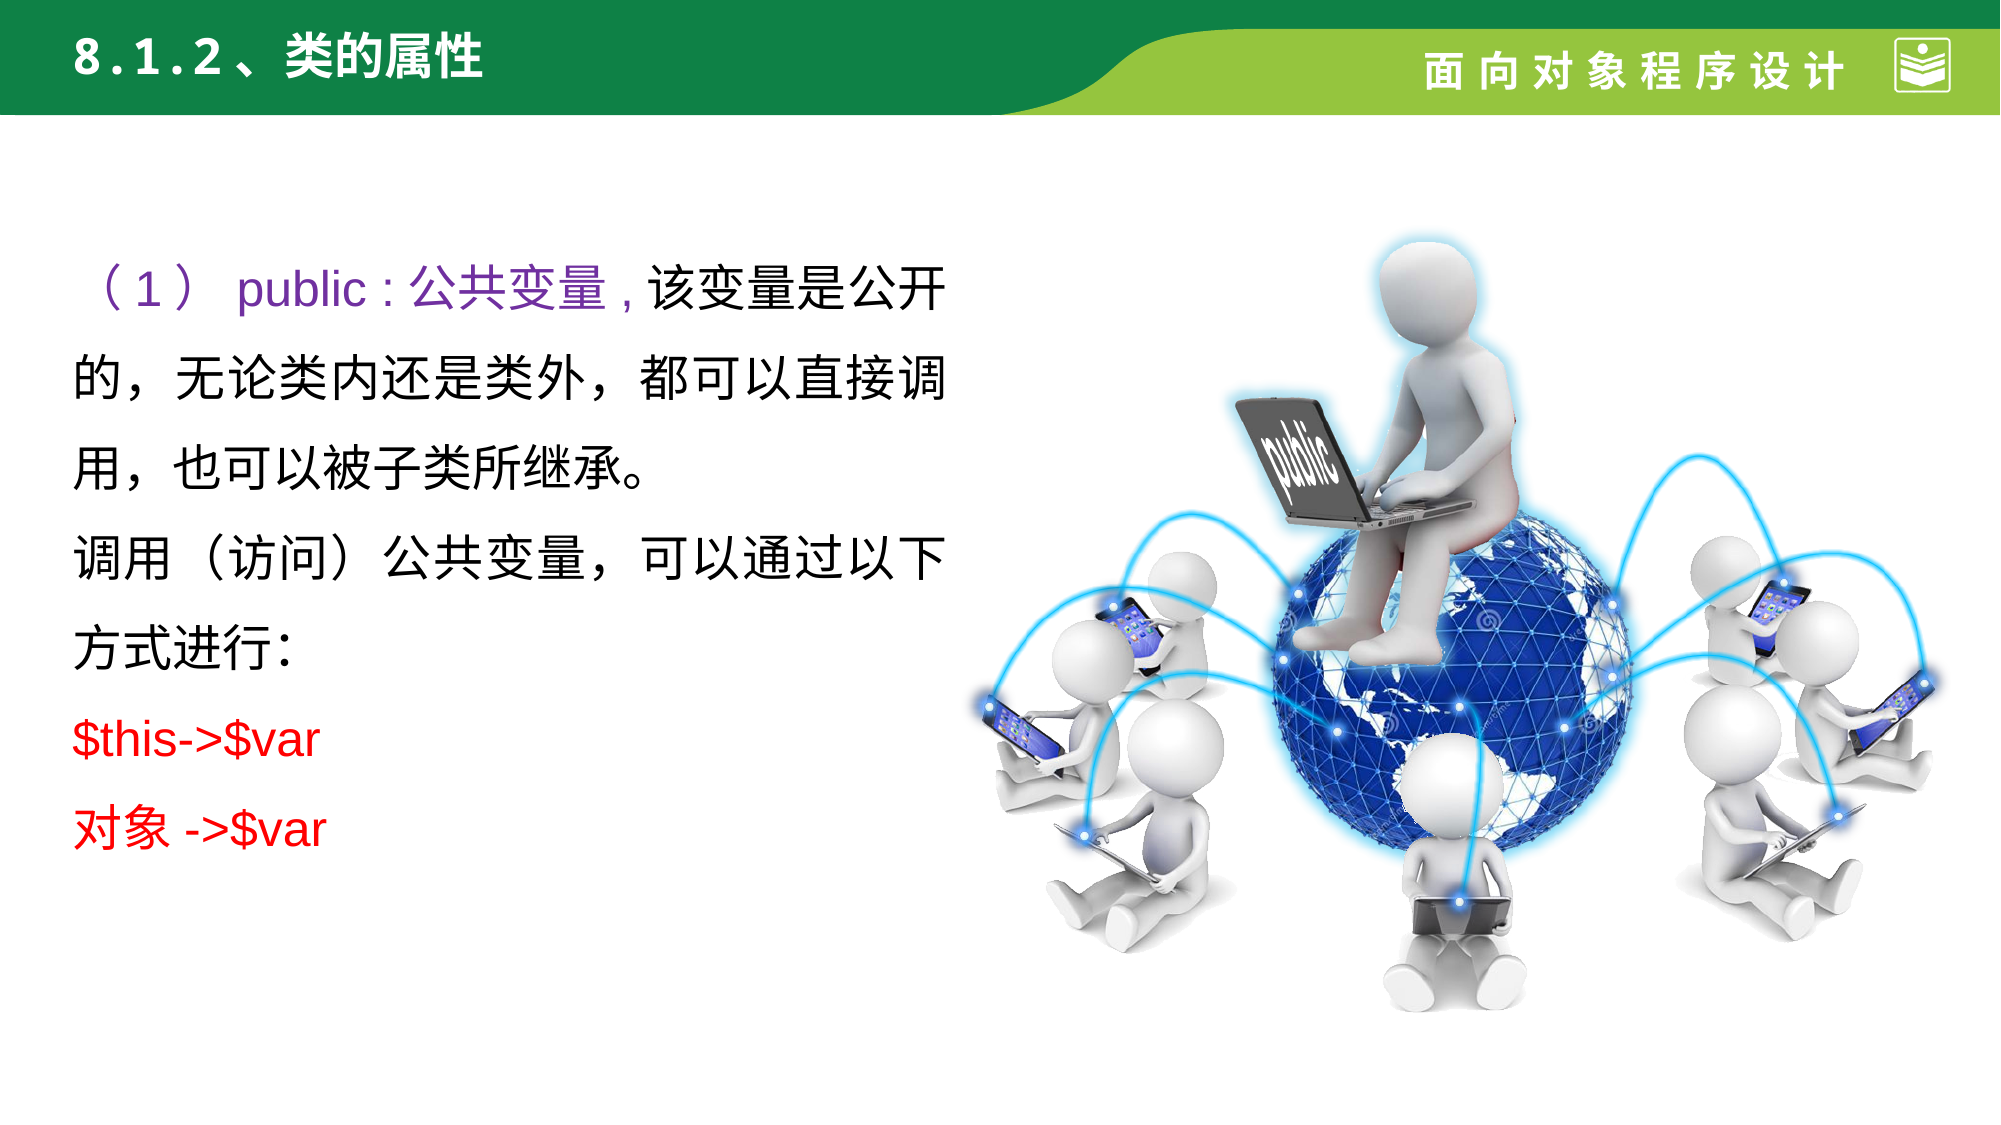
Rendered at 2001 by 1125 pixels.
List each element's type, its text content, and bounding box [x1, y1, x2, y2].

picture [961, 225, 1951, 1014]
text_box [999, 28, 2000, 116]
picture [1893, 37, 1951, 93]
text_box [0, 0, 2000, 116]
text_box 面向对象程序设计 [1409, 37, 1861, 103]
text_box 8.1.2、类的属性 [57, 16, 780, 92]
text_box （1）public :公共变量,该变量是公开的，无论类内还是类外，都可以直接调用，也可以被子类所继承。 调用（访问）公共变量，可以通过以下方式进行： $this->$var 对象->$var [57, 219, 962, 865]
